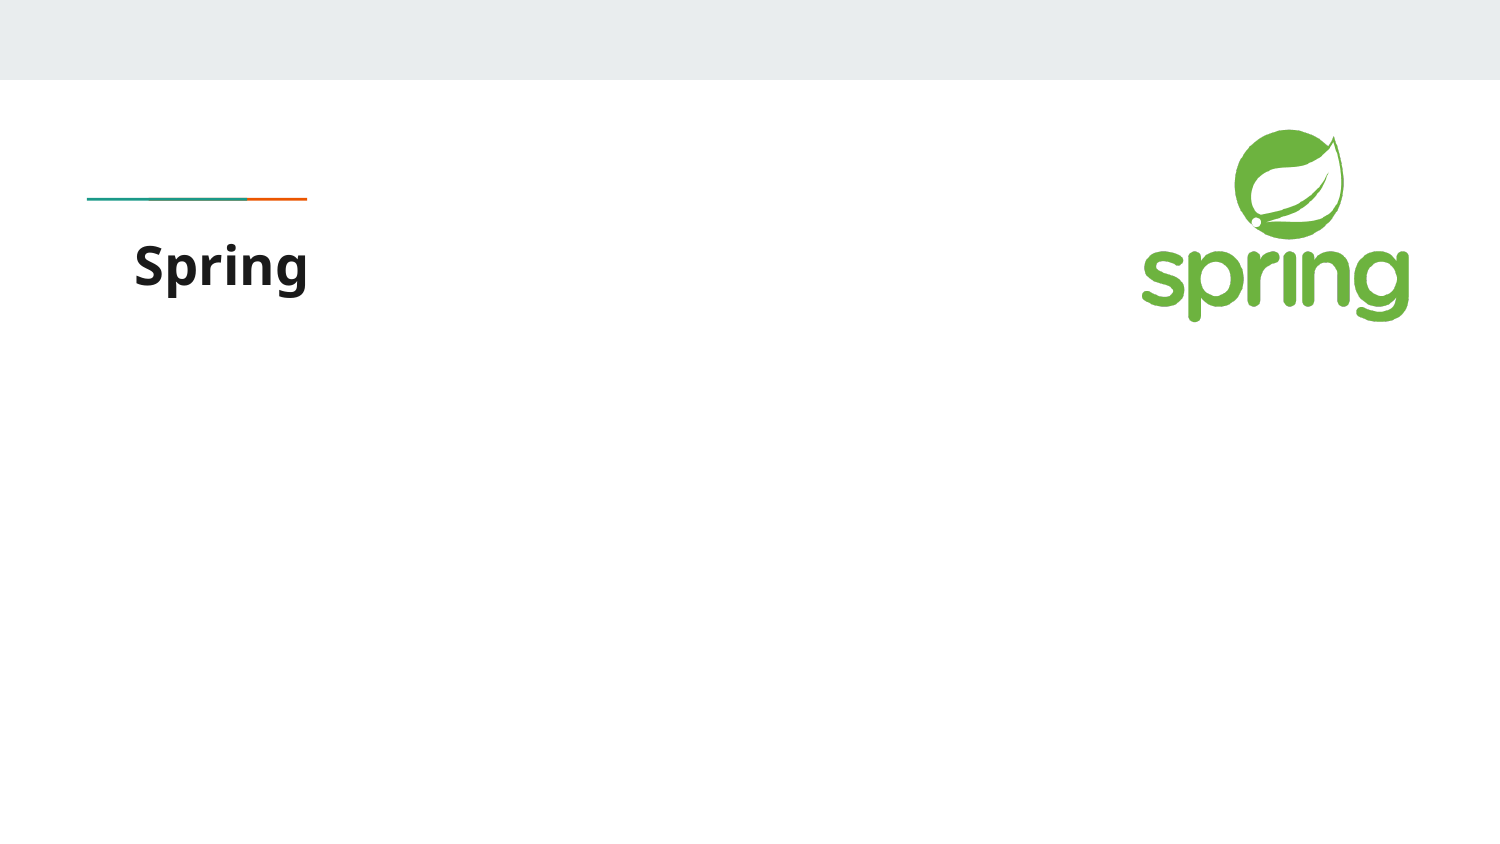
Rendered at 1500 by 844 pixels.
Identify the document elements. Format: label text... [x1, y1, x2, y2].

title Spring [119, 216, 1125, 305]
picture [1130, 124, 1422, 327]
